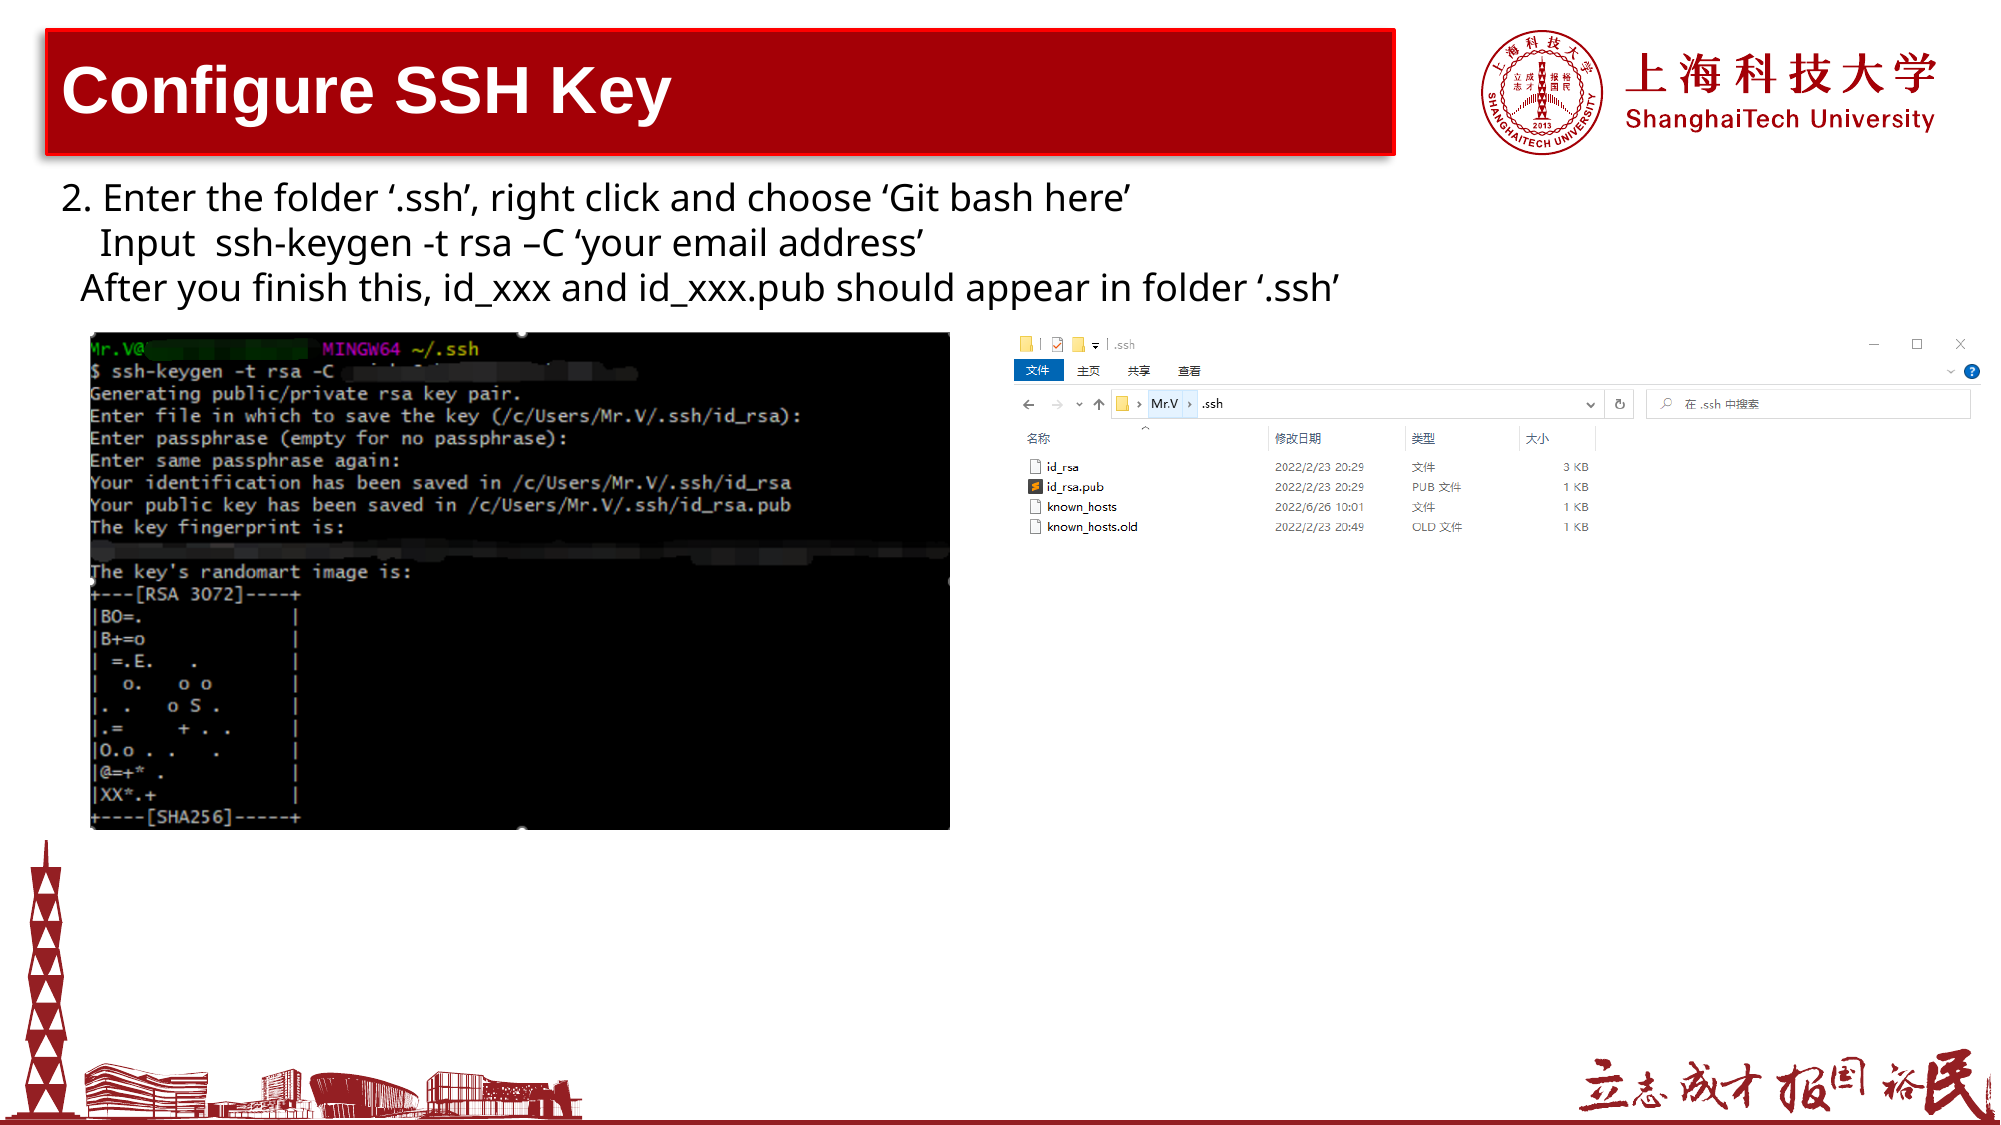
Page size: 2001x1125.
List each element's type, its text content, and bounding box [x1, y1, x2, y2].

picture [1014, 332, 1981, 830]
picture [89, 332, 950, 830]
text_box 2. Enter the folder ‘.ssh’, right click and choose ‘Git bash here’ Input ssh-keygen -t rsa –C ‘your email address’ After you finish this, id_xxx and id_xxx.pub should appear in folder ‘.ssh’ [46, 166, 1961, 812]
title Configure SSH Key [45, 28, 1396, 156]
